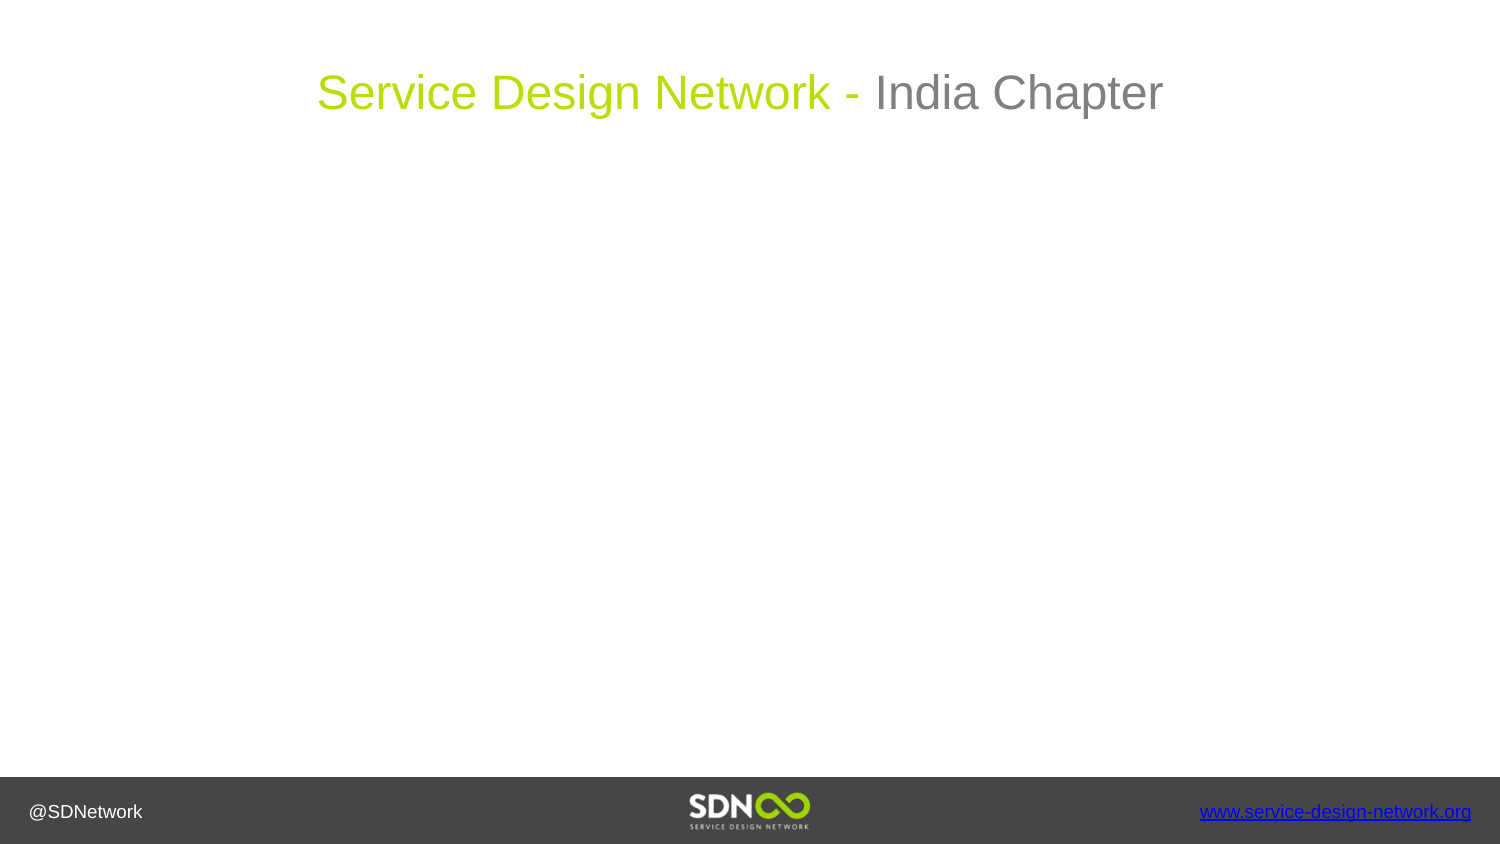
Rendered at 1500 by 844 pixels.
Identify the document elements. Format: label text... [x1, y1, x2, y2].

text_box @SDNetwork [8, 784, 384, 838]
text_box Service Design Network - India Chapter [301, 78, 1421, 154]
text_box [0, 777, 1500, 844]
picture [679, 782, 821, 840]
text_box www.service-design-network.org [1147, 784, 1500, 838]
